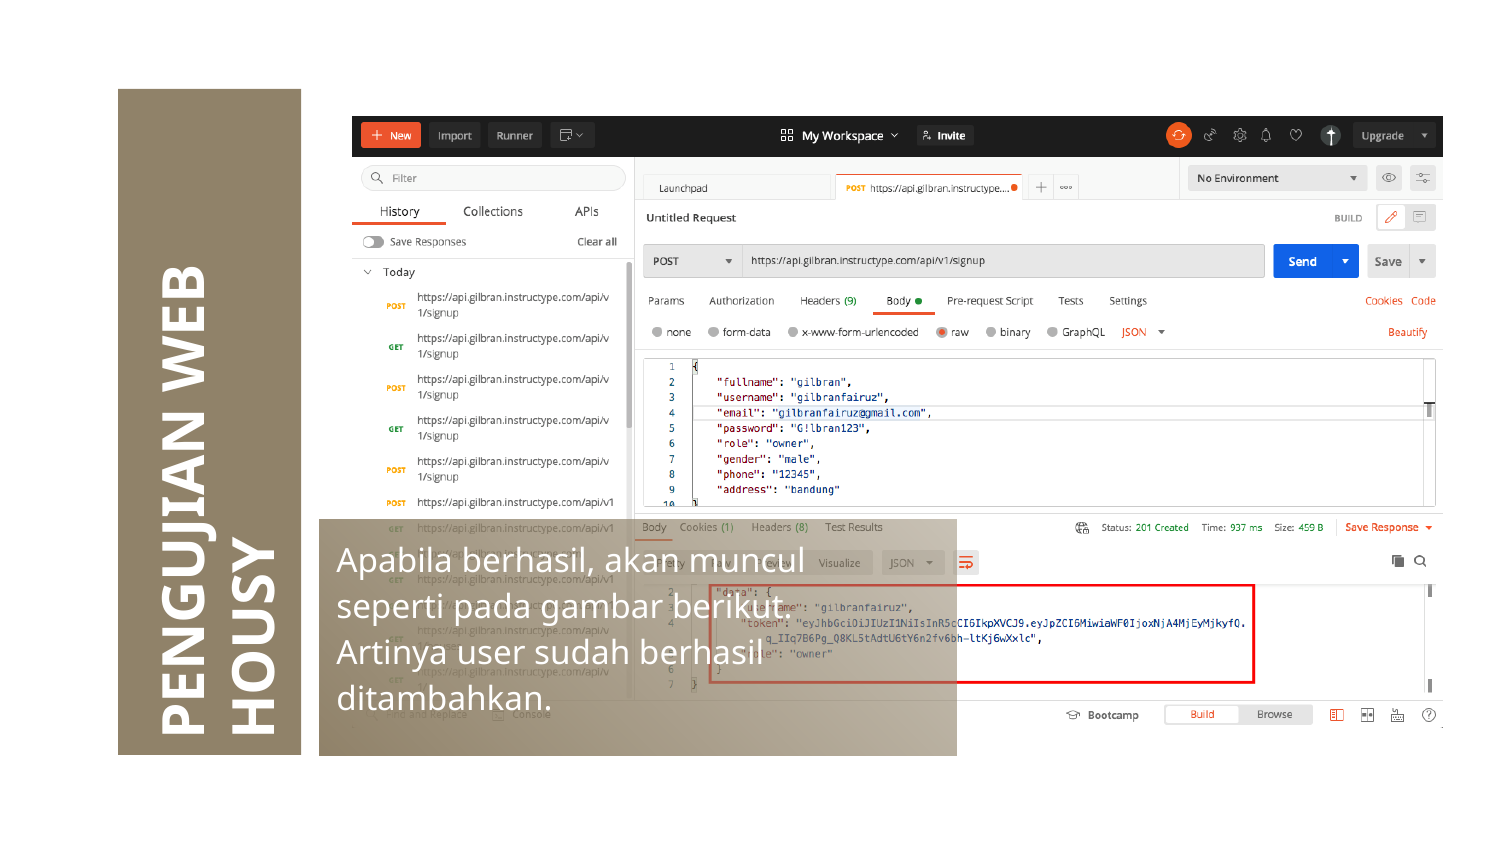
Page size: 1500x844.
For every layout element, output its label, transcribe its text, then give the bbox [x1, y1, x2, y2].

title PENGUJIAN WEB HOUSY [118, 88, 302, 755]
text_box [319, 728, 957, 756]
subtitle Apabila berhasil, akan muncul seperti pada gambar berikut. Artinya user sudah berhasil ditambahkan. [319, 518, 346, 728]
picture [351, 116, 1443, 728]
